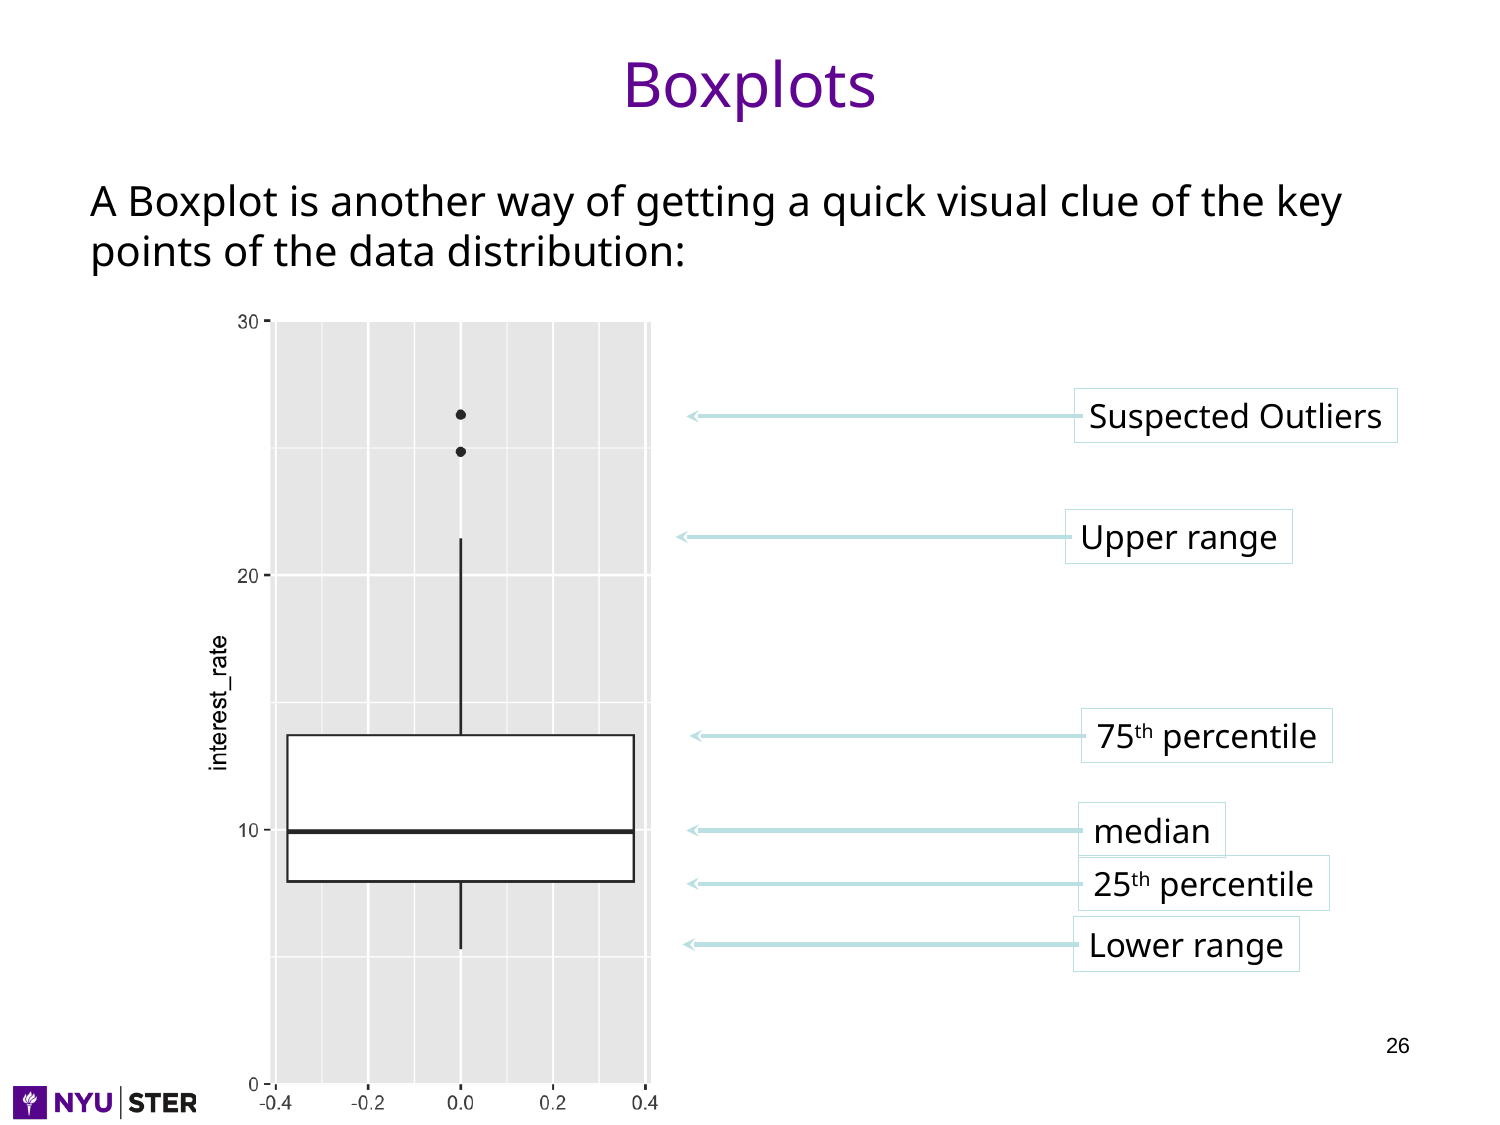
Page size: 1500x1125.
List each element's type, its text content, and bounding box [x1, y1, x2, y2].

text_box median [1078, 802, 1226, 858]
picture [0, 308, 663, 1125]
list A Boxplot is another way of getting a quick visual clue of the key points of the data distribution: [75, 167, 1425, 958]
slide_number 26 [1074, 1024, 1426, 1103]
text_box Suspected Outliers [1074, 388, 1398, 443]
title Boxplots [75, 22, 1425, 142]
text_box Upper range [1065, 509, 1293, 564]
text_box 25th percentile [1078, 855, 1330, 911]
text_box 75th percentile [1081, 708, 1333, 763]
text_box Lower range [1073, 916, 1300, 972]
